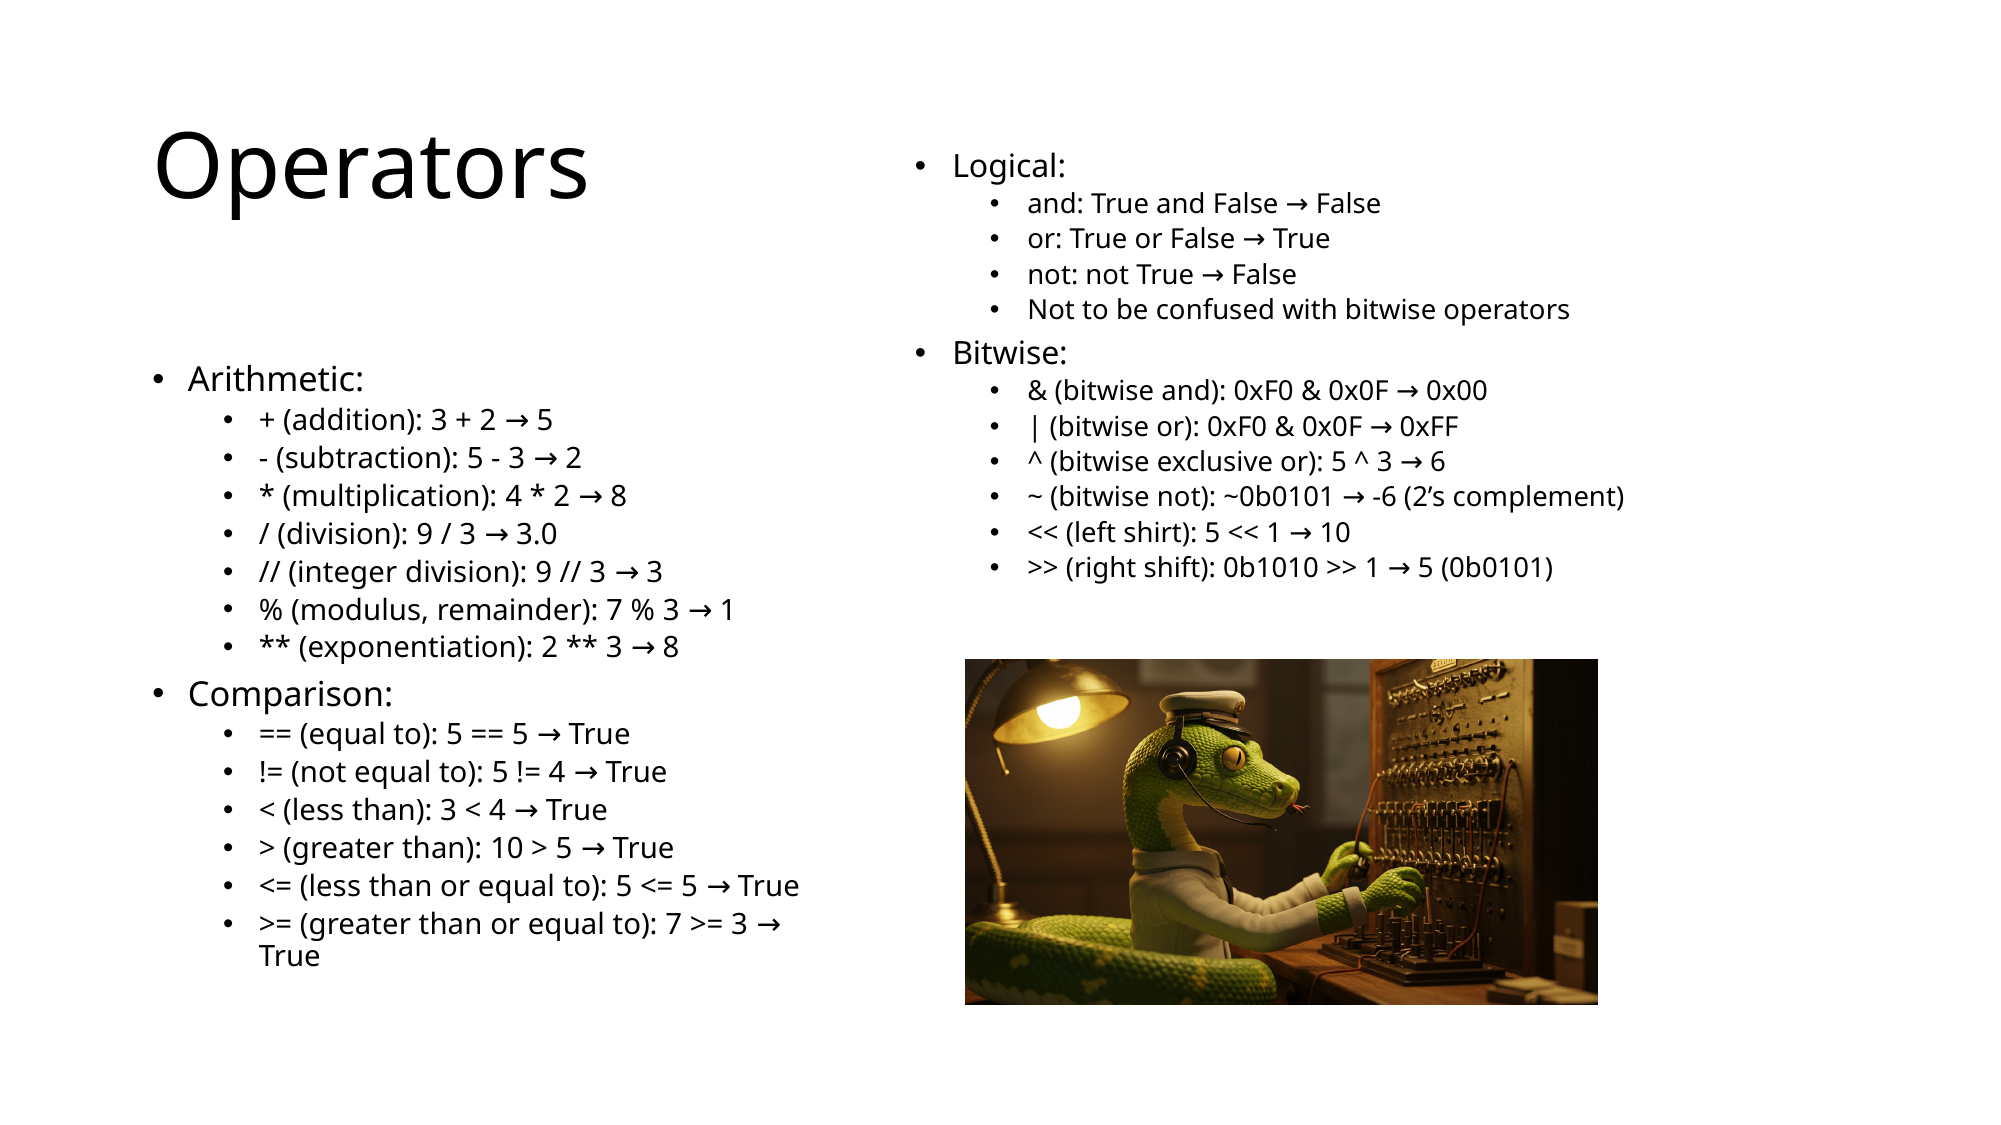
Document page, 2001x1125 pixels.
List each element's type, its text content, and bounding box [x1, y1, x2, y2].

title Operators [137, 59, 1863, 278]
picture [965, 659, 1599, 1006]
text_box Logical: and: True and False → False or: True or False → True not: not True → False Not to be confused with bitwise operators Bitwise: & (bitwise and): 0xF0 & 0x0F → 0x00 | (bitwise or): 0xF0 & 0x0F → 0xFF ^ (bitwise exclusive or): 5 ^ 3 → 6 ~ (bitwise not): ~0b0101 → -6 (2’s complement) << (left shirt): 5 << 1 → 10 >> (right shift): 0b1010 >> 1 → 5 (0b0101) [899, 142, 1650, 648]
list Arithmetic: + (addition): 3 + 2 → 5 - (subtraction): 5 - 3 → 2 * (multiplication): 4 * 2 → 8 / (division): 9 / 3 → 3.0 // (integer division): 9 // 3 → 3 % (modulus, remainder): 7 % 3 → 1 ** (exponentiation): 2 ** 3 → 8 Comparison: == (equal to): 5 == 5 → True != (not equal to): 5 != 4 → True < (less than): 3 < 4 → True > (greater than): 10 > 5 → True <= (less than or equal to): 5 <= 5 → True >= (greater than or equal to): 7 >= 3 → True [137, 354, 858, 1069]
